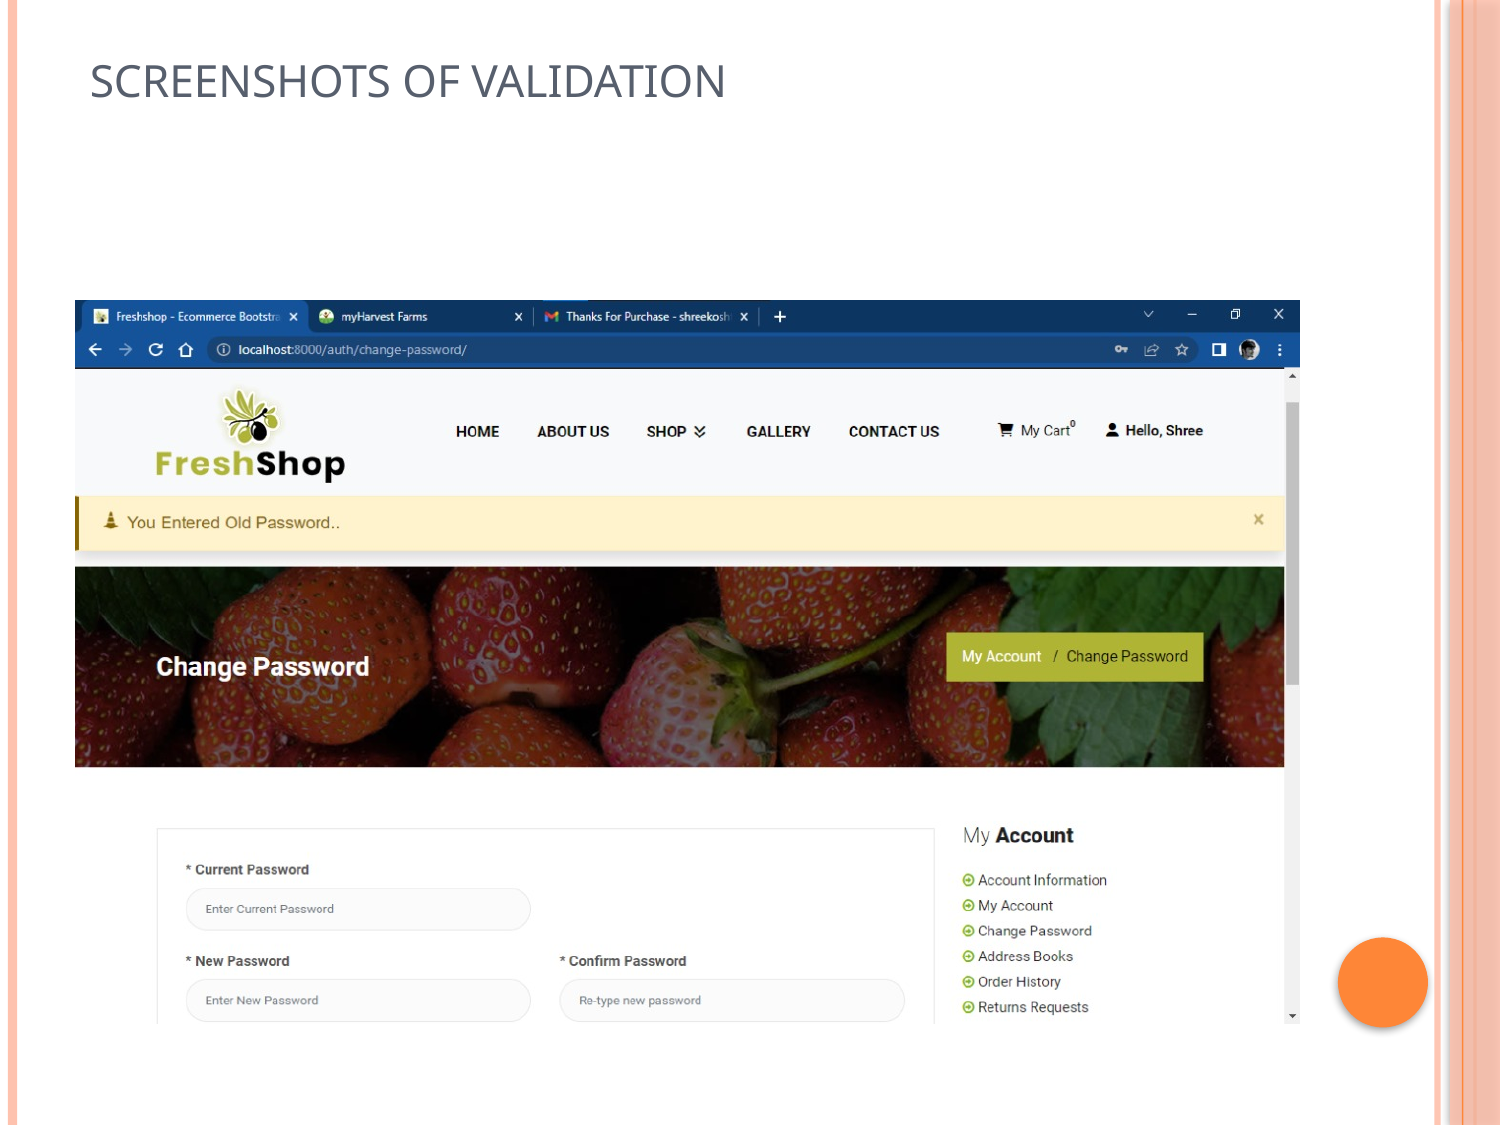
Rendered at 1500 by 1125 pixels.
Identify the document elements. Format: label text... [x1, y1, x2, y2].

title Screenshots of Validation [75, 45, 1300, 114]
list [74, 299, 1301, 1025]
